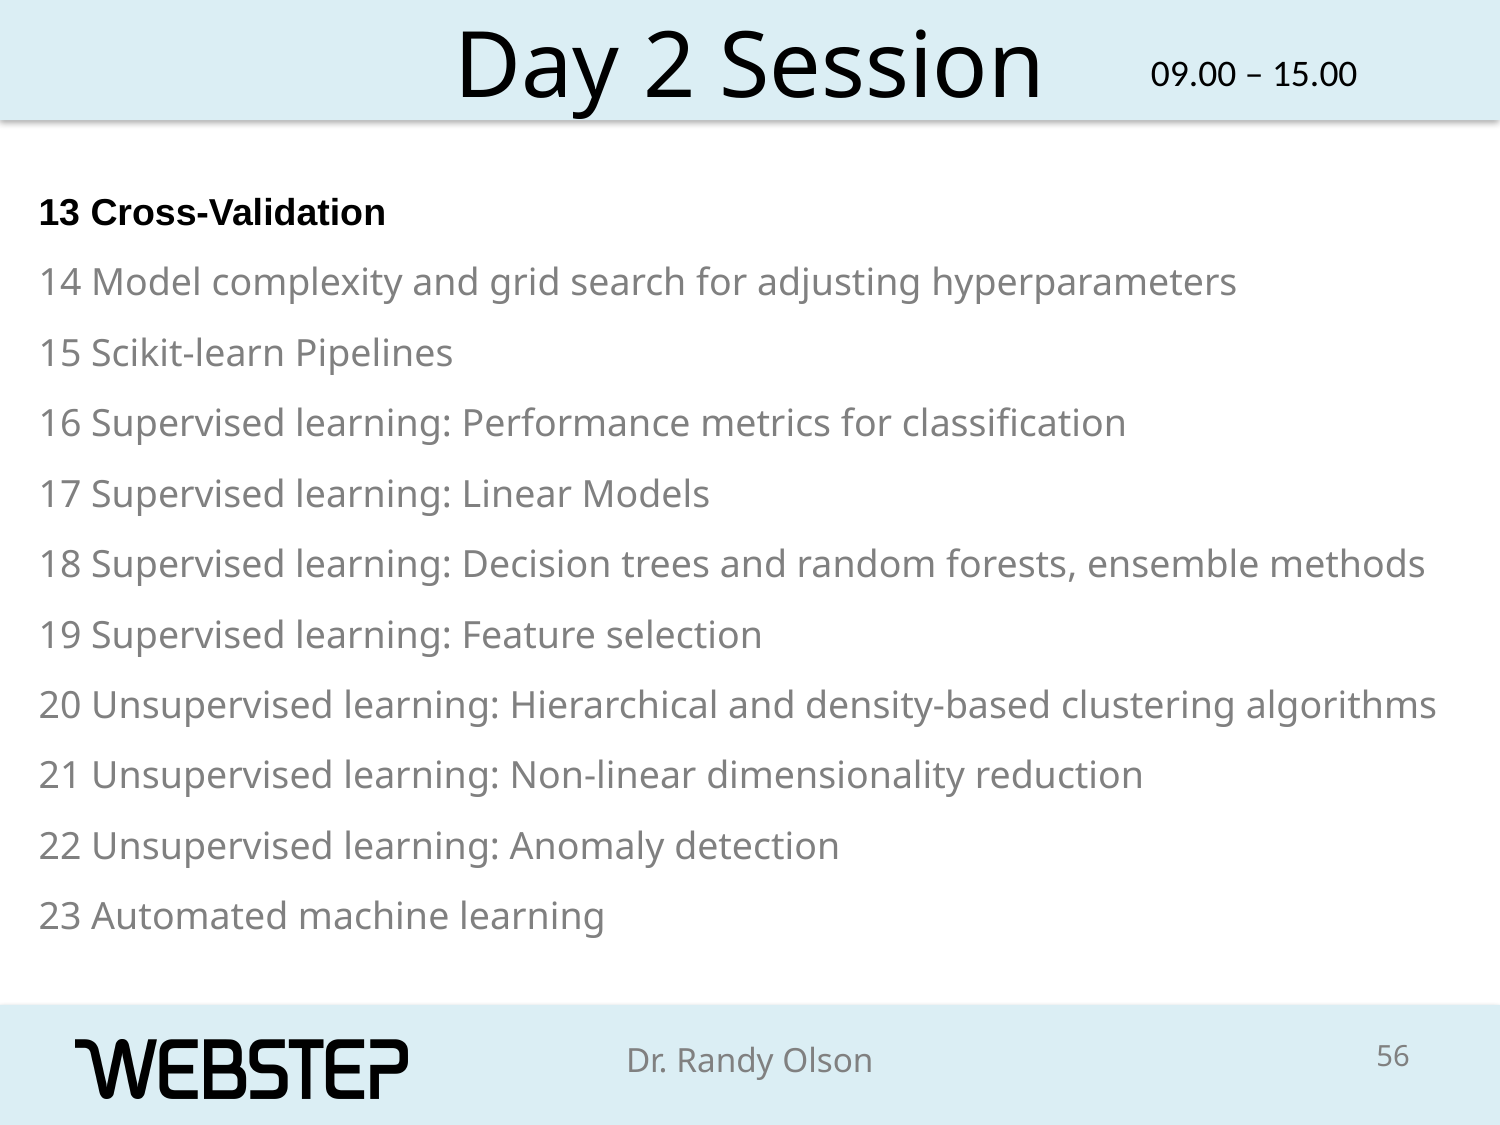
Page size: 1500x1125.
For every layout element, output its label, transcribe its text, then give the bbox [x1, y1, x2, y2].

slide_number 56 [1310, 1026, 1425, 1088]
text_box 09.00 – 15.00 [1136, 41, 1373, 101]
picture [75, 1039, 408, 1099]
list 13 Cross-Validation 14 Model complexity and grid search for adjusting hyperparameters 15 Scikit-learn Pipelines 16 Supervised learning: Performance metrics for classification 17 Supervised learning: Linear Models 18 Supervised learning: Decision trees and random forests, ensemble methods 19 Supervised learning: Feature selection 20 Unsupervised learning: Hierarchical and density-based clustering algorithms 21 Unsupervised learning: Non-linear dimensionality reduction 22 Unsupervised learning: Anomaly detection 23 Automated machine learning [23, 162, 1476, 974]
title Day 2 Session [75, 0, 1425, 155]
